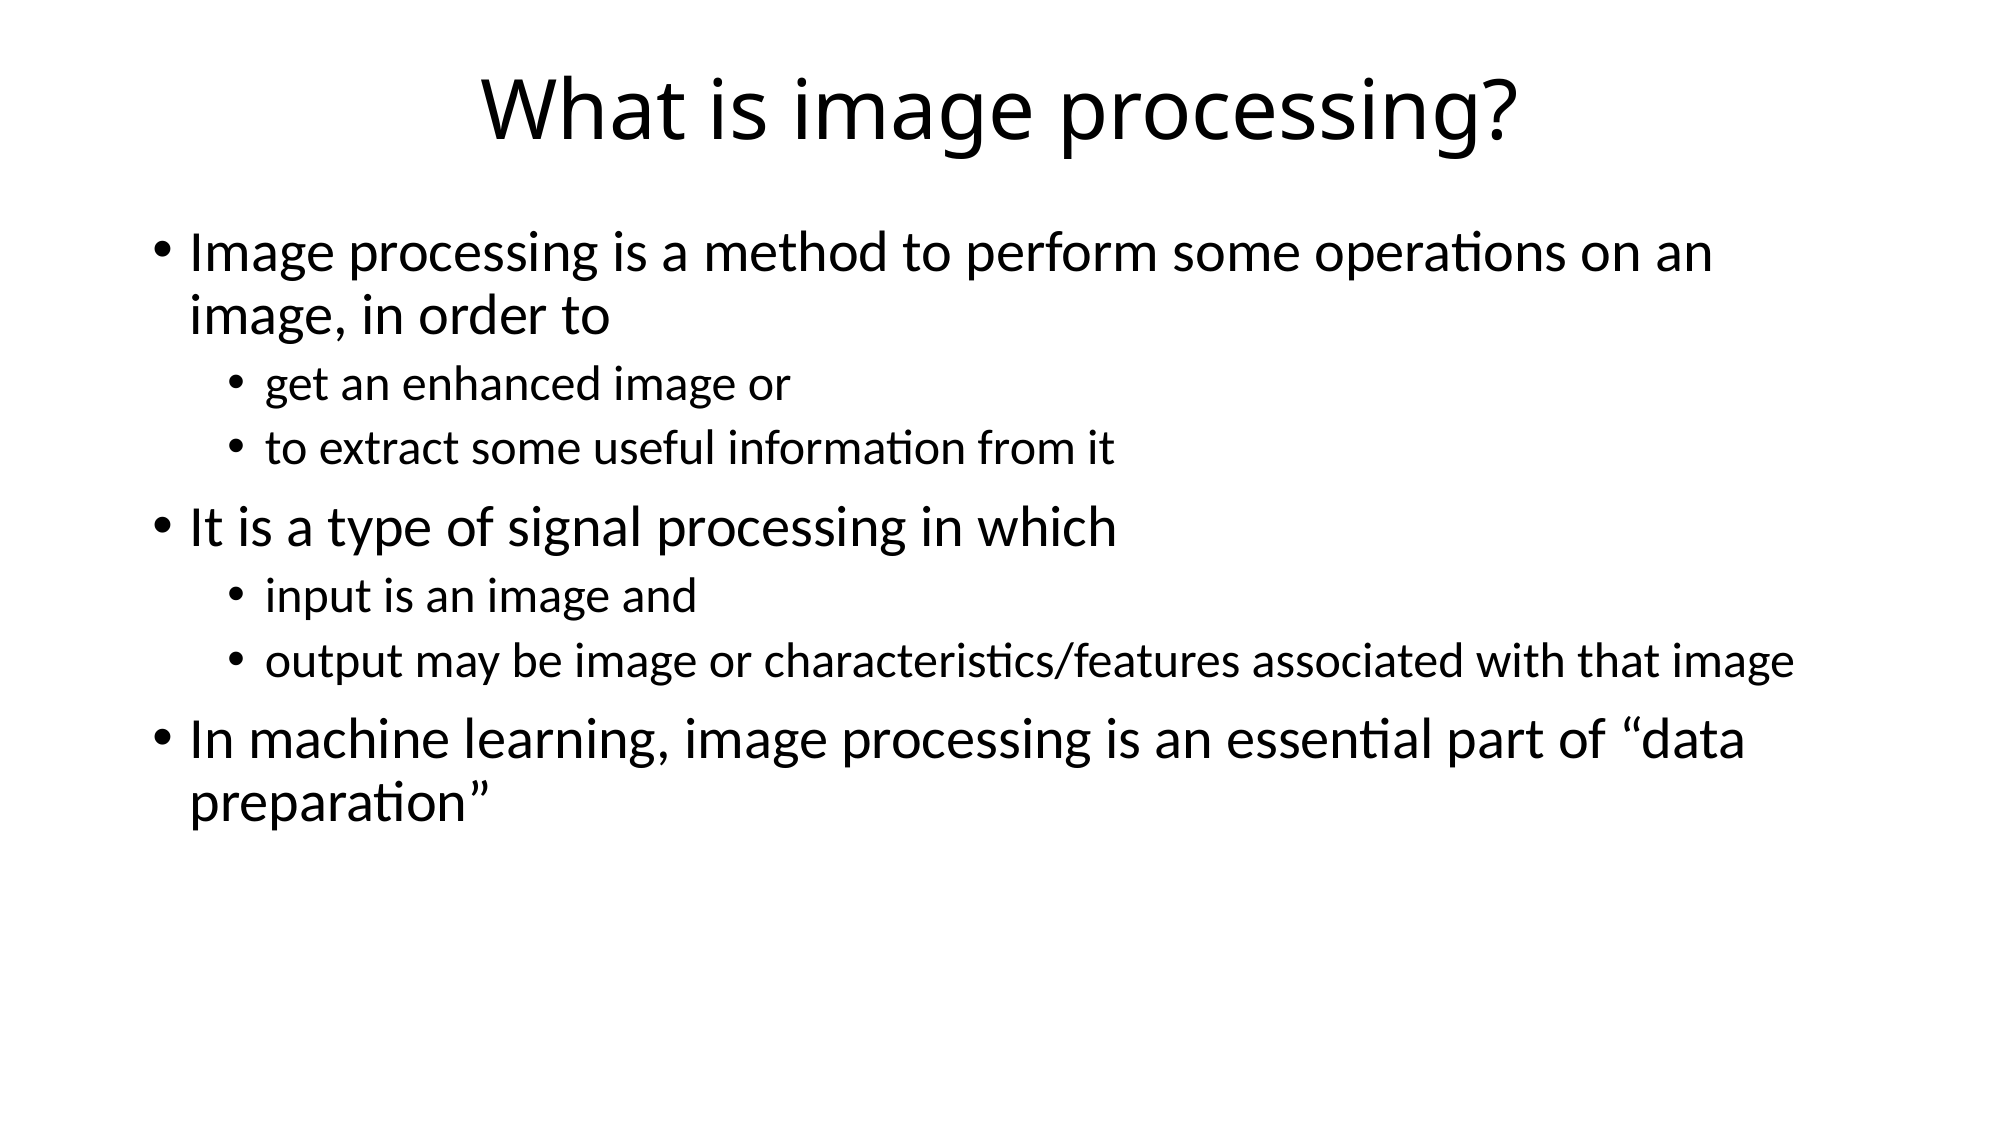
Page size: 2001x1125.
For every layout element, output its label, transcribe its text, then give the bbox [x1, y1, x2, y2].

list Image processing is a method to perform some operations on an image, in order to get an enhanced image or to extract some useful information from it It is a type of signal processing in which input is an image and output may be image or characteristics/features associated with that image In machine learning, image processing is an essential part of “data preparation” [137, 213, 1863, 1014]
title What is image processing? [137, 59, 1863, 166]
